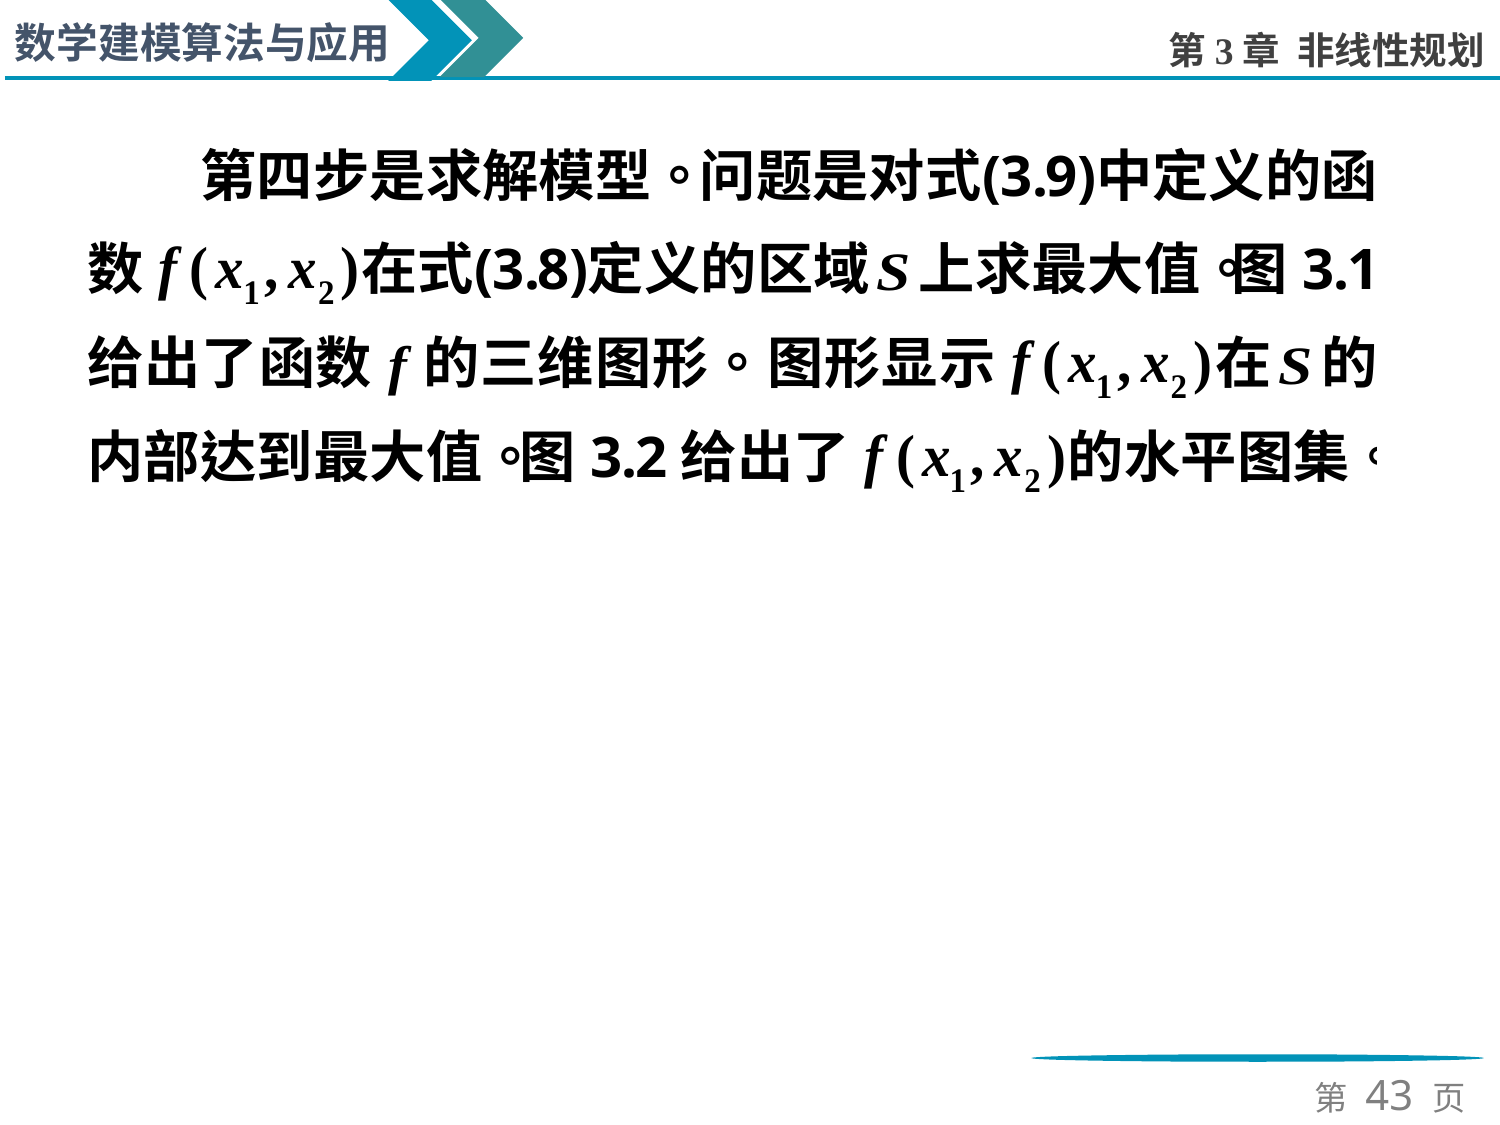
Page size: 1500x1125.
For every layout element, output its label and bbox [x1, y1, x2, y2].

text_box [87, 131, 1377, 594]
